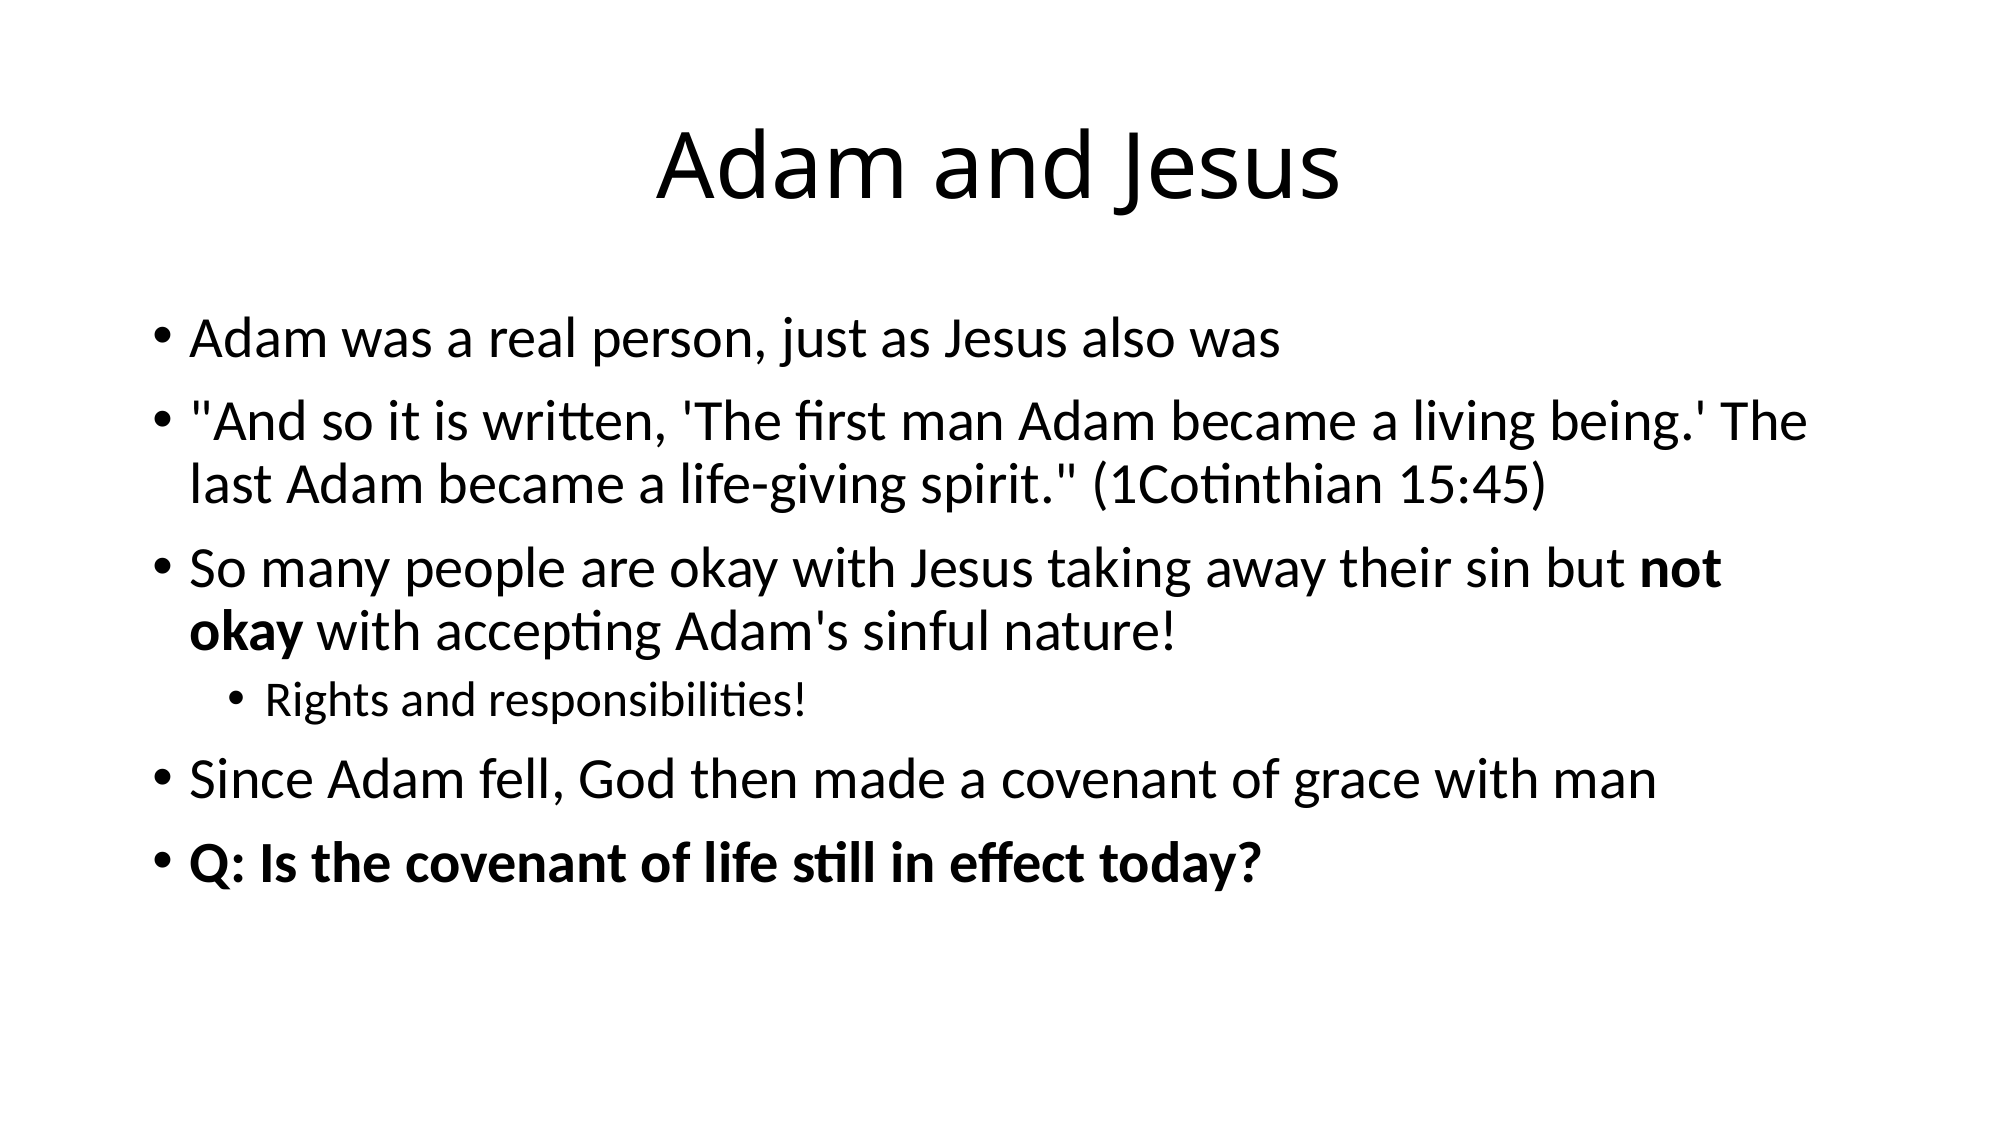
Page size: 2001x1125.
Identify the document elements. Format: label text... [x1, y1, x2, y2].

list Adam was a real person, just as Jesus also was "And so it is written, 'The first man Adam became a living being.' The last Adam became a life-giving spirit." (1Cotinthian 15:45) So many people are okay with Jesus taking away their sin but not okay with accepting Adam's sinful nature! Rights and responsibilities! Since Adam fell, God then made a covenant of grace with man Q: Is the covenant of life still in effect today? [137, 299, 1863, 1014]
title Adam and Jesus [137, 59, 1863, 278]
